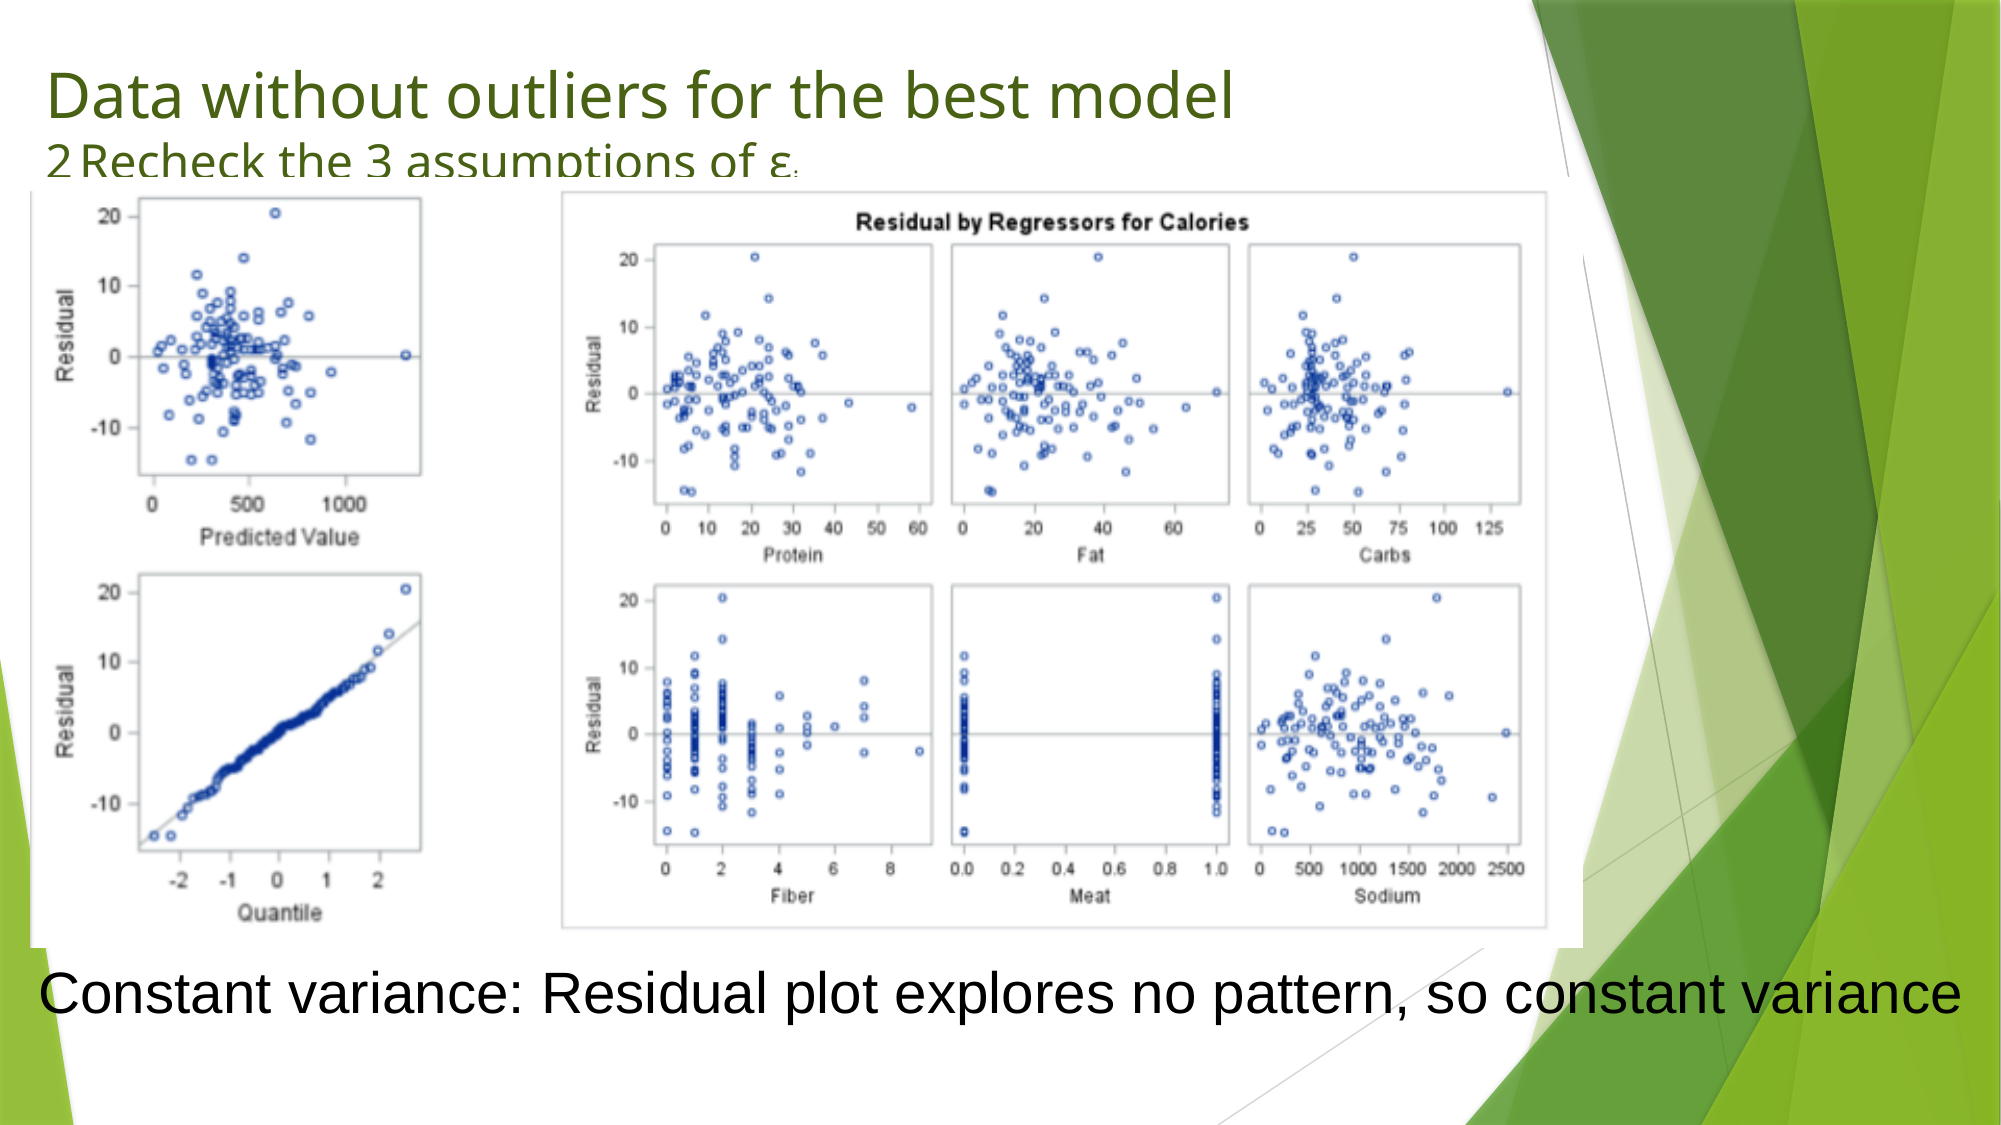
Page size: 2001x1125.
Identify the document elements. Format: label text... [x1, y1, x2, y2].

picture [29, 176, 1584, 949]
text_box Constant variance: Residual plot explores no pattern, so constant variance [23, 947, 1981, 1033]
text_box Data without outliers for the best model 2 Recheck the 3 assumptions of εi [30, 47, 1803, 264]
